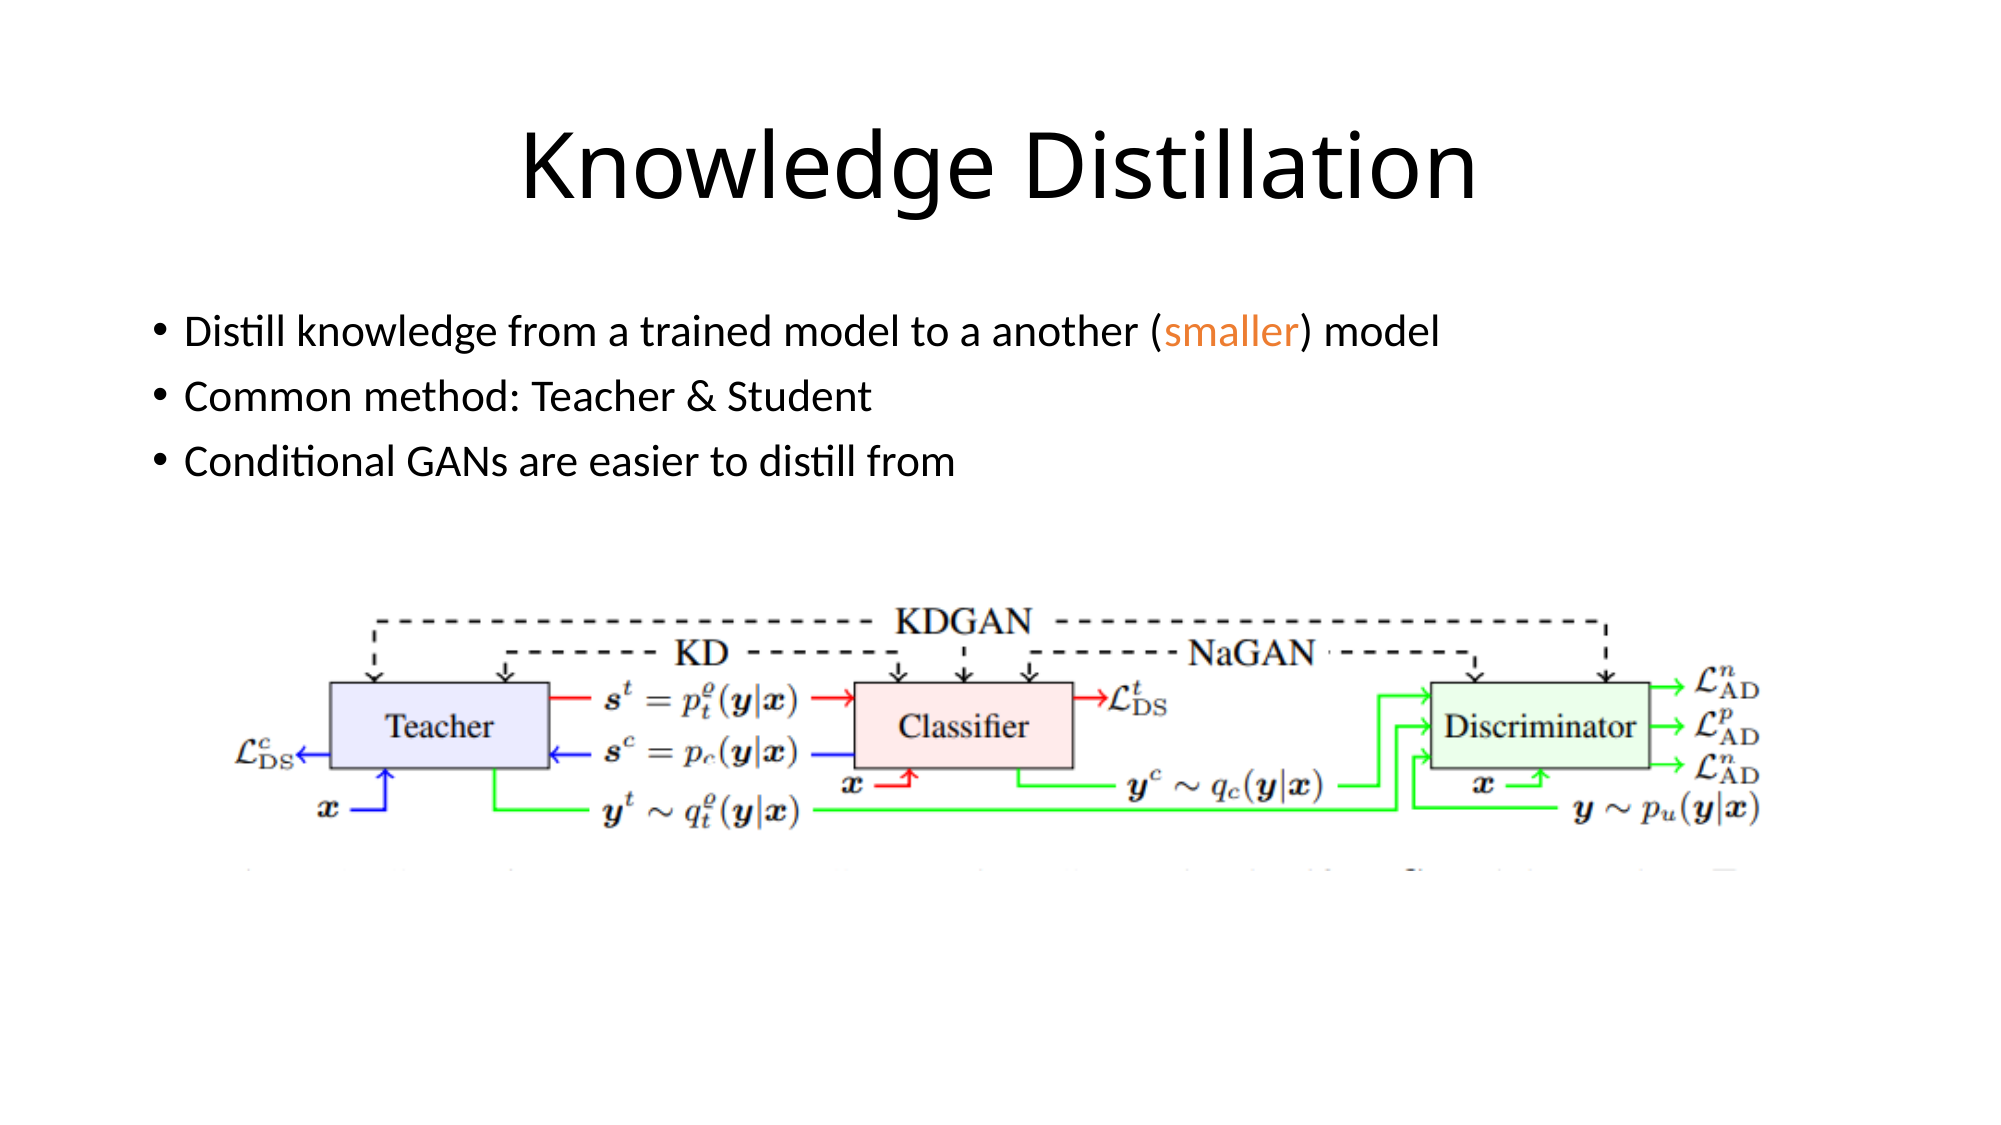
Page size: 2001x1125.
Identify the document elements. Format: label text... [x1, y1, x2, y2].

picture [200, 562, 1800, 871]
title Knowledge Distillation [137, 59, 1863, 278]
list Distill knowledge from a trained model to a another (smaller) model Common method: Teacher & Student Conditional GANs are easier to distill from [137, 299, 1863, 496]
